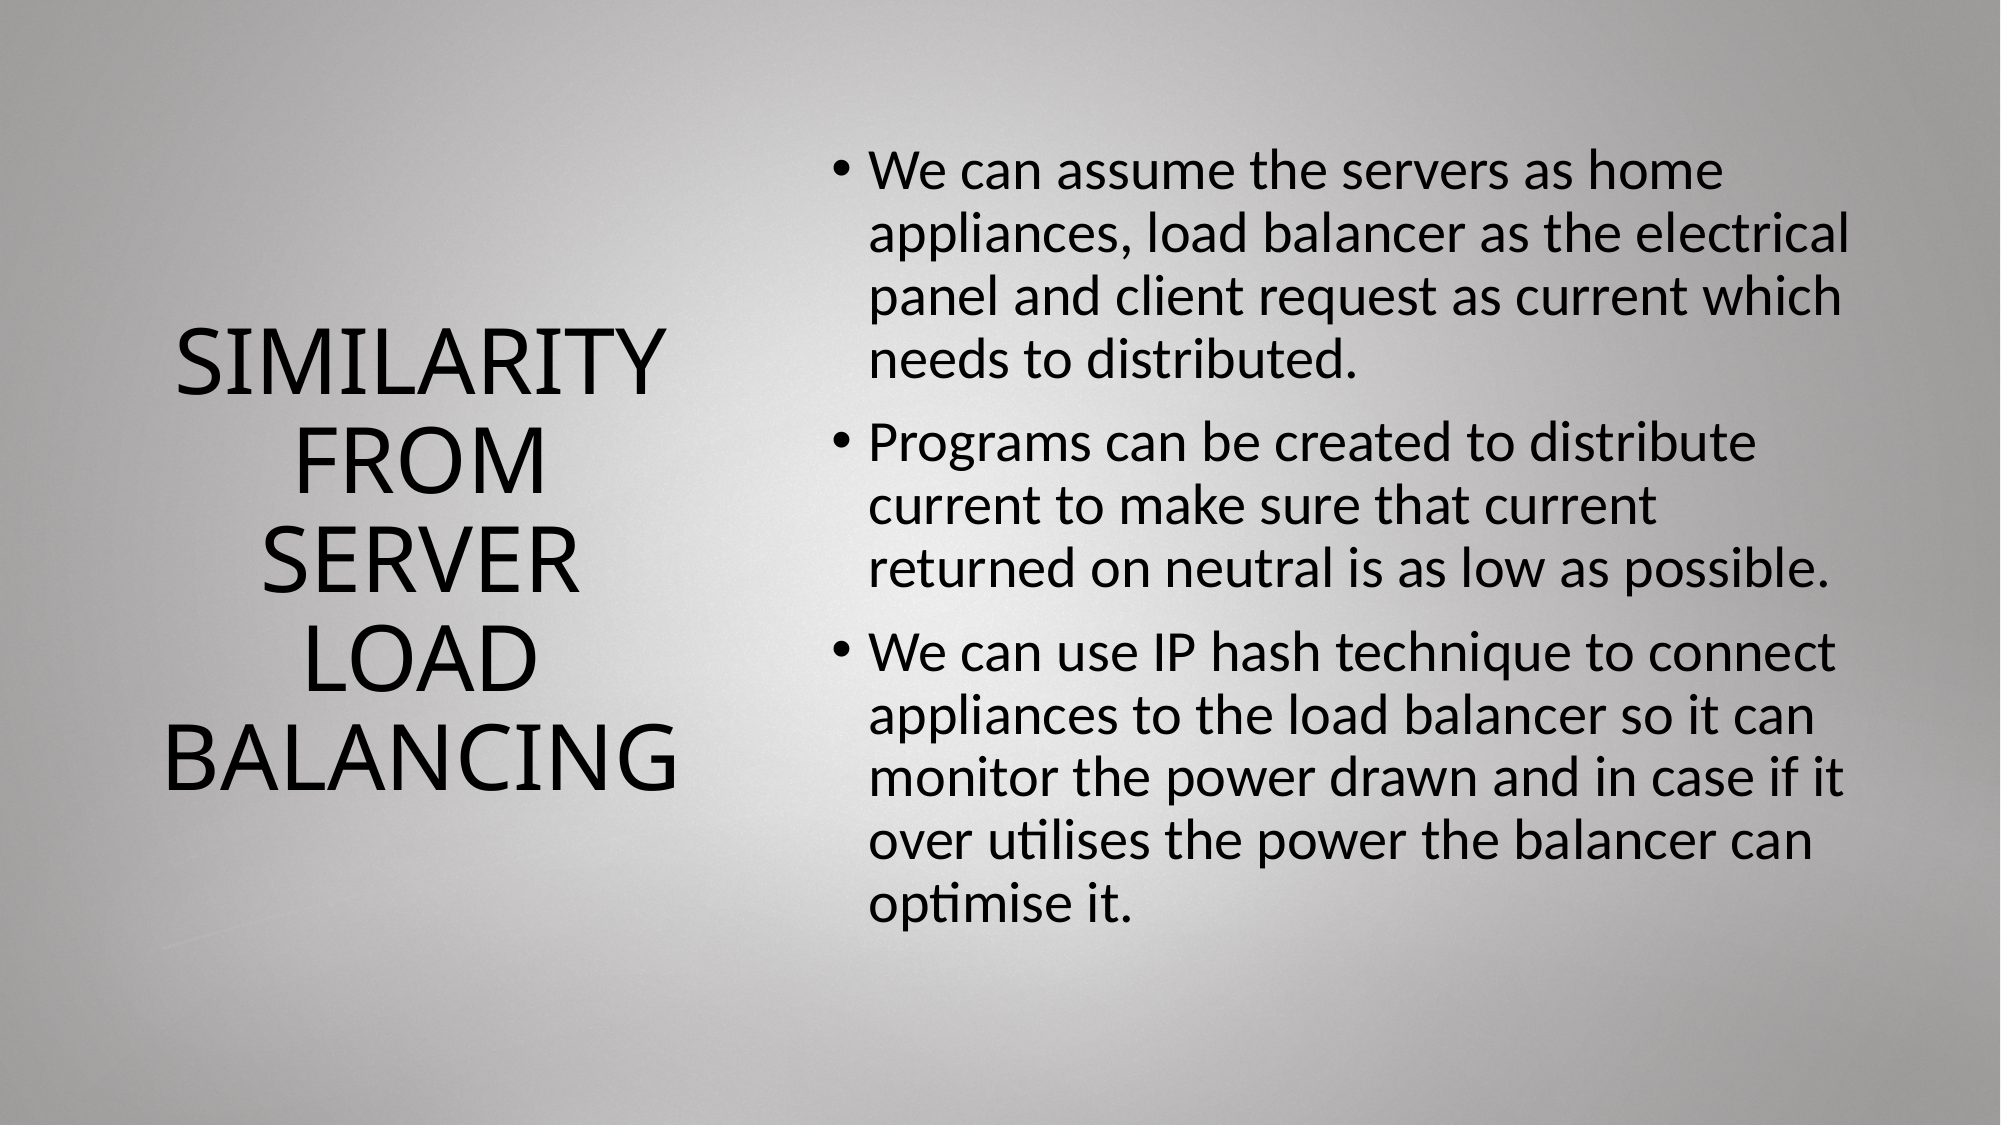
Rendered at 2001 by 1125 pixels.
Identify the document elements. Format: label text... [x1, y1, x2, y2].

list We can assume the servers as home appliances, load balancer as the electrical panel and client request as current which needs to distributed. Programs can be created to distribute current to make sure that current returned on neutral is as low as possible. We can use IP hash technique to connect appliances to the load balancer so it can monitor the power drawn and in case if it over utilises the power the balancer can optimise it. [816, 131, 1867, 993]
title SIMILARITY FROM SERVER LOAD BALANCING [132, 131, 710, 993]
